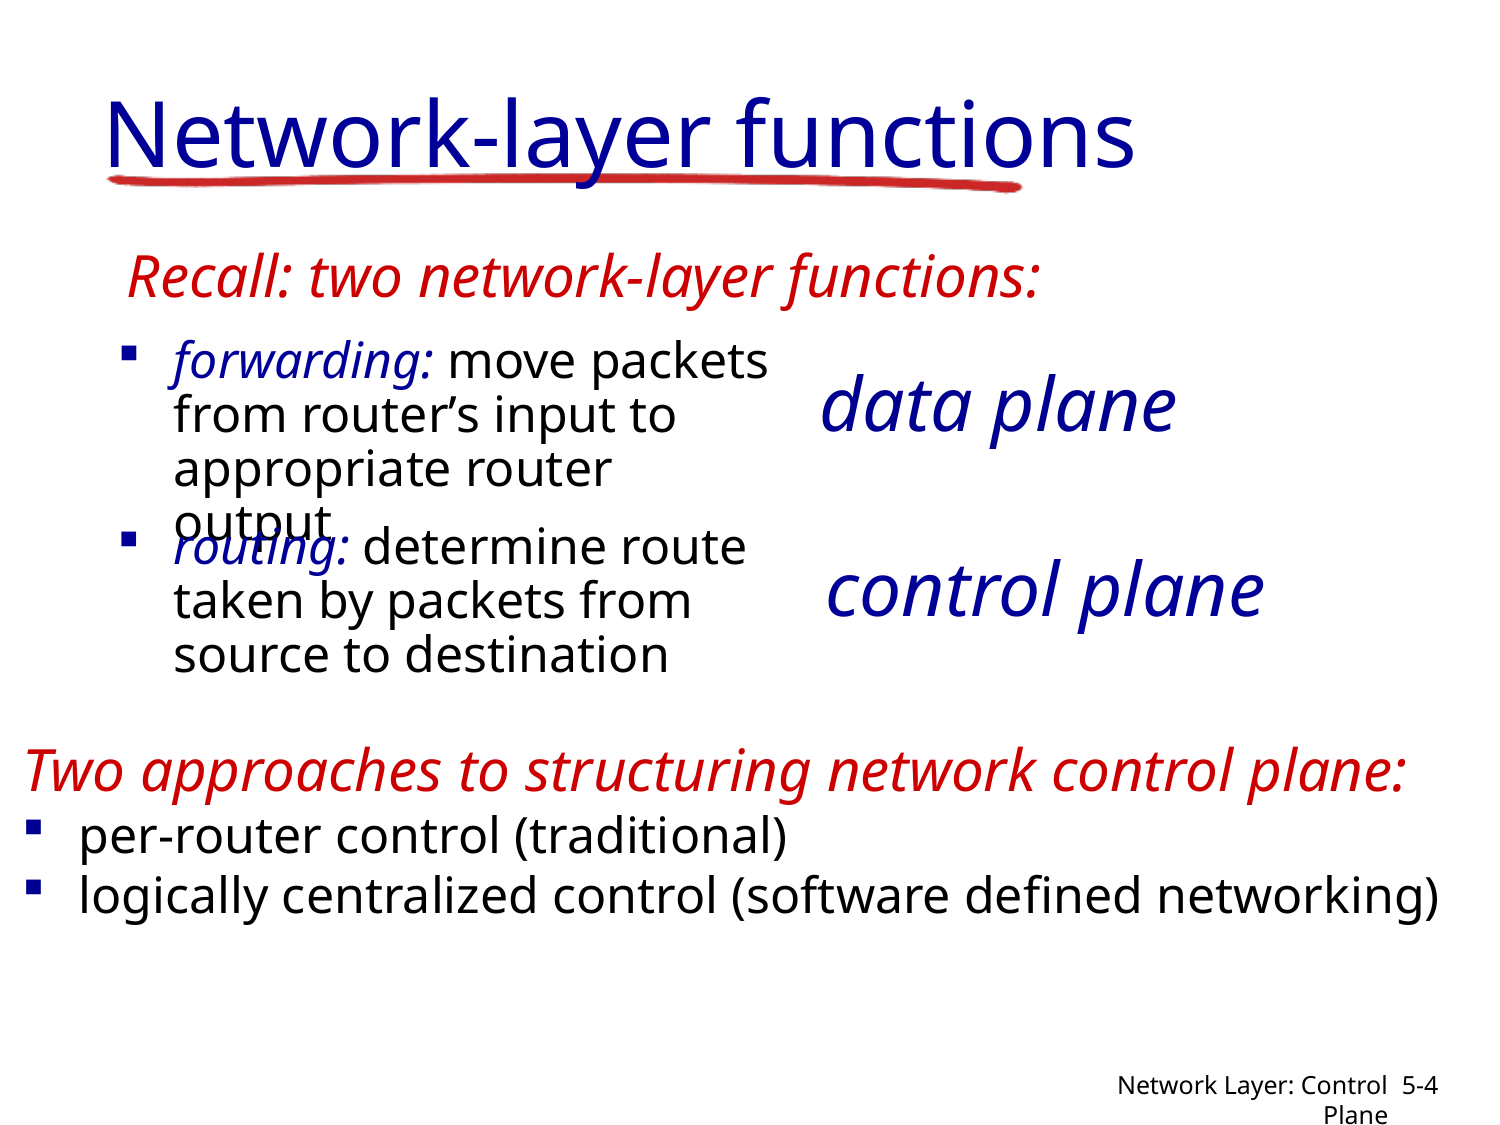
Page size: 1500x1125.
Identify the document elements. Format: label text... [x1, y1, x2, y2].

text_box Recall: two network-layer functions: [111, 242, 1061, 338]
list forwarding: move packets from router’s input to appropriate router output [102, 328, 789, 514]
text_box Two approaches to structuring network control plane: per-router control (traditional) logically centralized control (software defined networking) [7, 726, 1456, 931]
text_box routing: determine route taken by packets from source to destination [102, 514, 789, 733]
title Network-layer functions [87, 37, 1363, 225]
footer Network Layer: Control Plane [1045, 1062, 1404, 1102]
text_box data plane [804, 362, 1279, 477]
text_box control plane [810, 548, 1351, 682]
picture [103, 169, 1033, 200]
slide_number 5-4 [1387, 1062, 1463, 1107]
